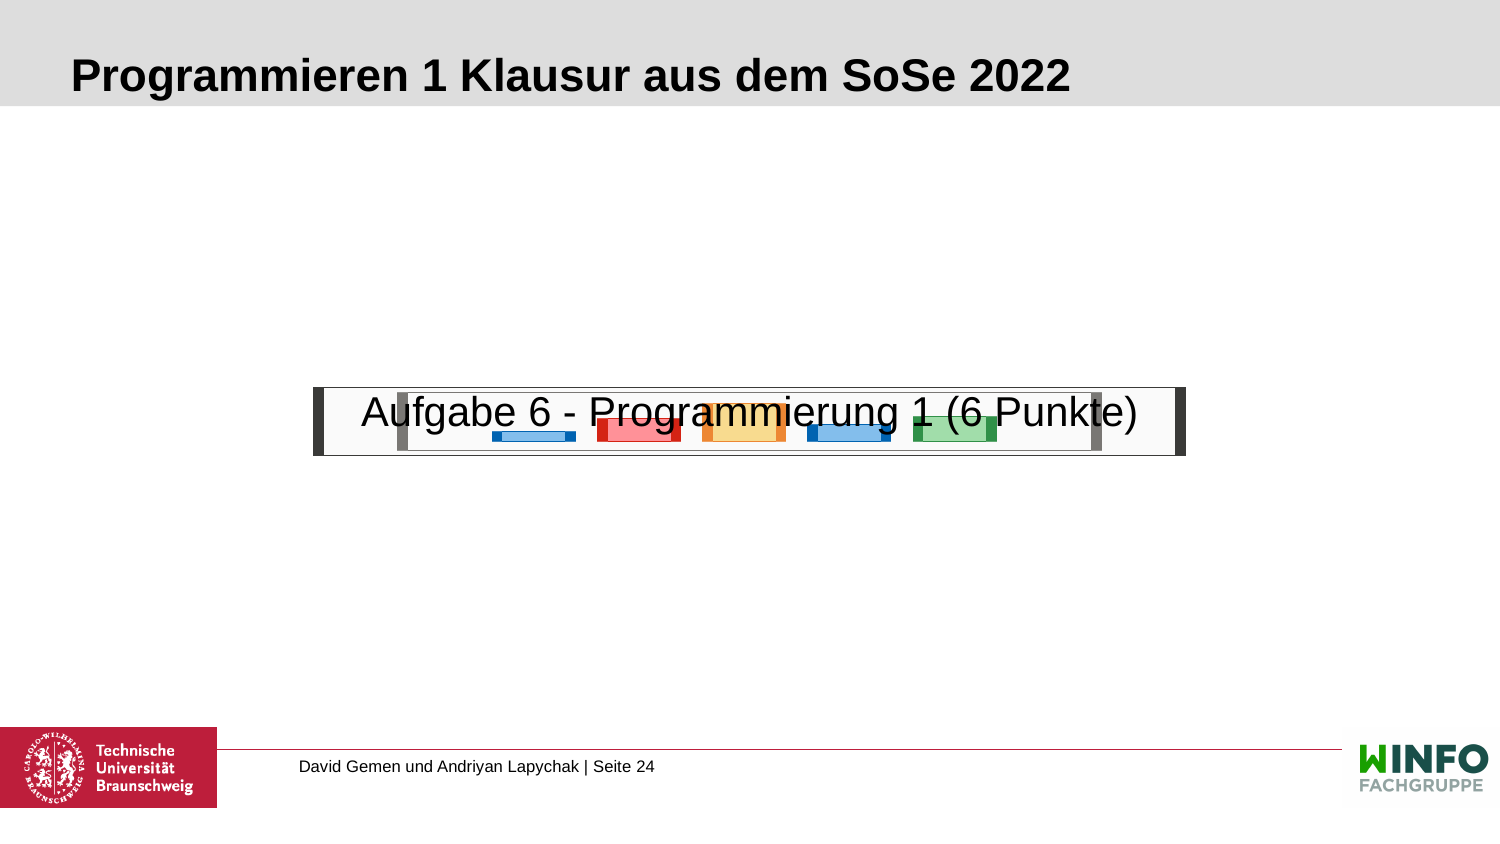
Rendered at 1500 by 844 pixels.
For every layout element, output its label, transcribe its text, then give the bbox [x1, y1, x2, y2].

text_box Aufgabe 6 - Programmierung 1 (6 Punkte) [282, 384, 1218, 460]
picture [1342, 727, 1500, 808]
title Programmieren 1 Klausur aus dem SoSe 2022 [70, 13, 1445, 101]
picture [0, 727, 217, 808]
